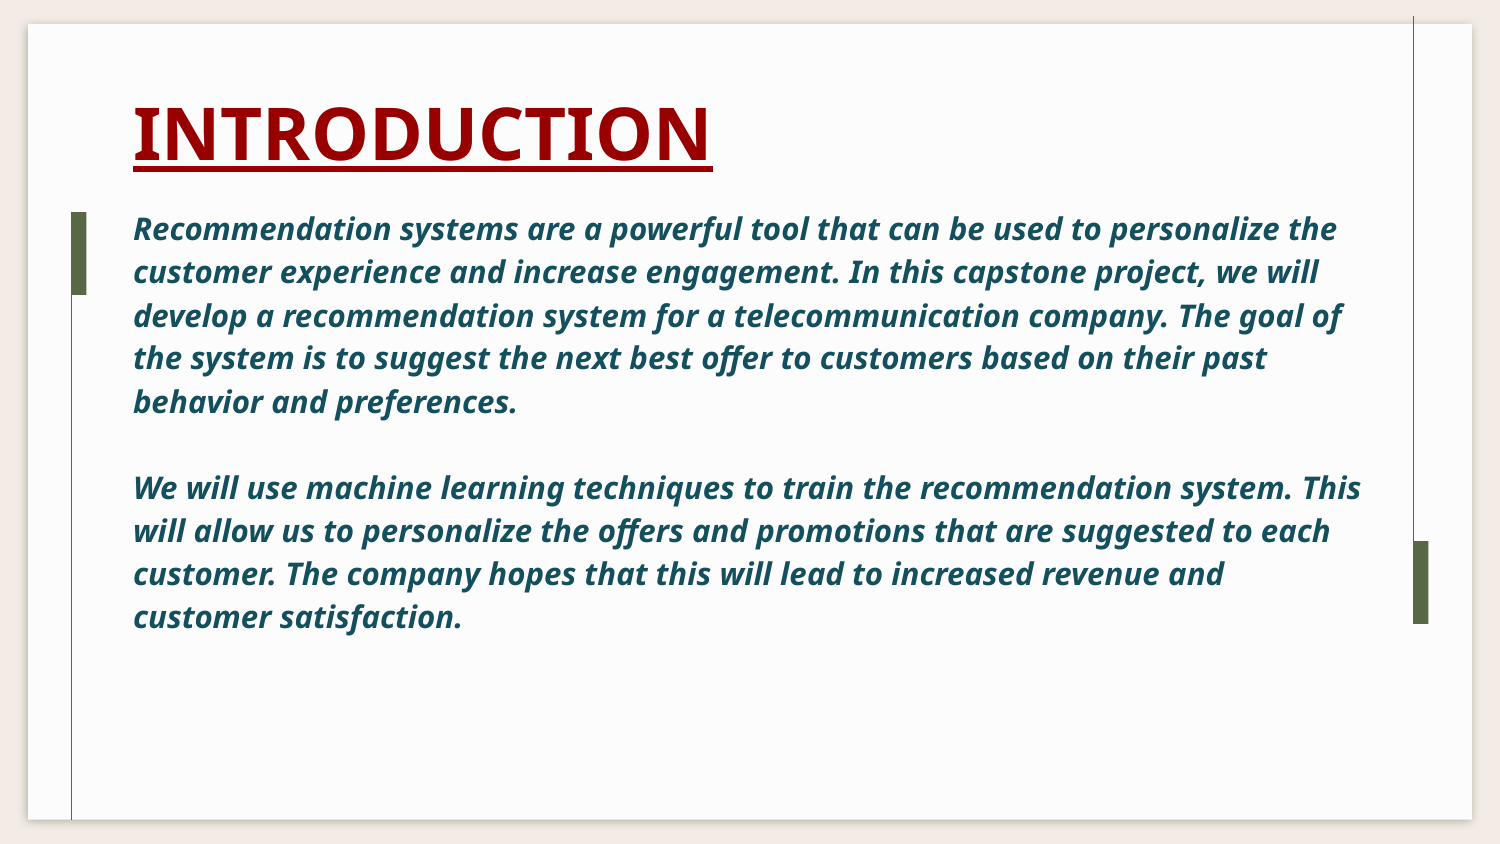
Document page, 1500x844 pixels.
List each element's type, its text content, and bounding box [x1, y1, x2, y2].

title INTRODUCTION [118, 72, 1382, 167]
list Recommendation systems are a powerful tool that can be used to personalize the customer experience and increase engagement. In this capstone project, we will develop a recommendation system for a telecommunication company. The goal of the system is to suggest the next best offer to customers based on their past behavior and preferences. We will use machine learning techniques to train the recommendation system. This will allow us to personalize the offers and promotions that are suggested to each customer. The company hopes that this will lead to increased revenue and customer satisfaction. [118, 189, 1382, 246]
